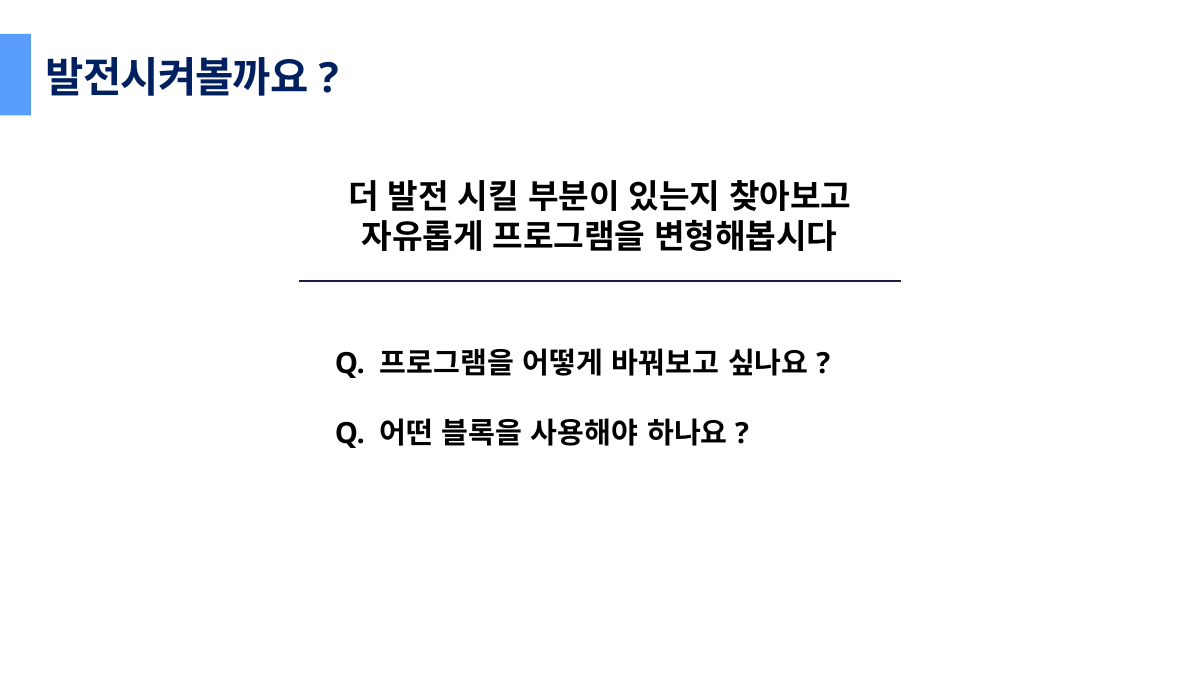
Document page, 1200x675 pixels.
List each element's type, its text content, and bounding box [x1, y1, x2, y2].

text_box 발전시켜볼까요? [32, 43, 712, 109]
text_box 더 발전 시킬 부분이 있는지 찾아보고 자유롭게 프로그램을 변형해봅시다 [25, 167, 1175, 263]
text_box [0, 33, 32, 116]
text_box Q. 프로그램을 어떻게 바꿔보고 싶나요? Q. 어떤 블록을 사용해야 하나요? [320, 337, 880, 458]
